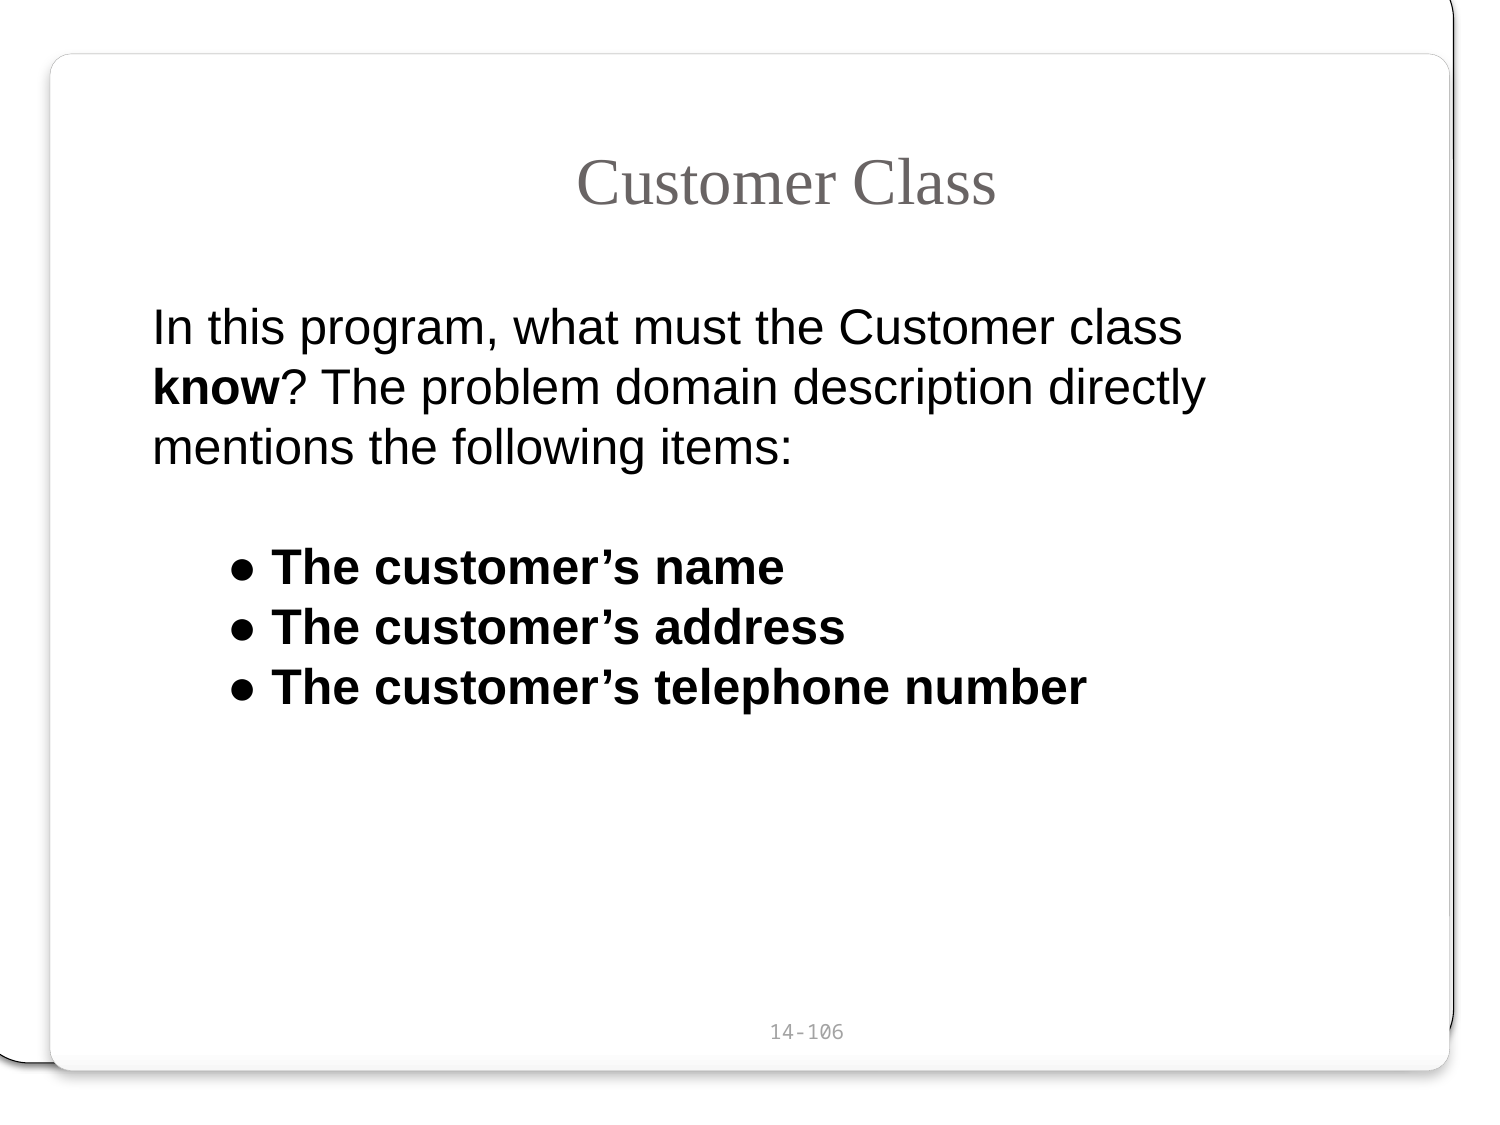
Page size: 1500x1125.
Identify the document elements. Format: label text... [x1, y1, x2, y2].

title Customer Class [150, 45, 1425, 233]
text_box In this program, what must the Customer class know? The problem domain description directly mentions the following items: ● The customer’s name ● The customer’s address ● The customer’s telephone number [137, 287, 1325, 858]
slide_number 14-106 [619, 1002, 995, 1063]
